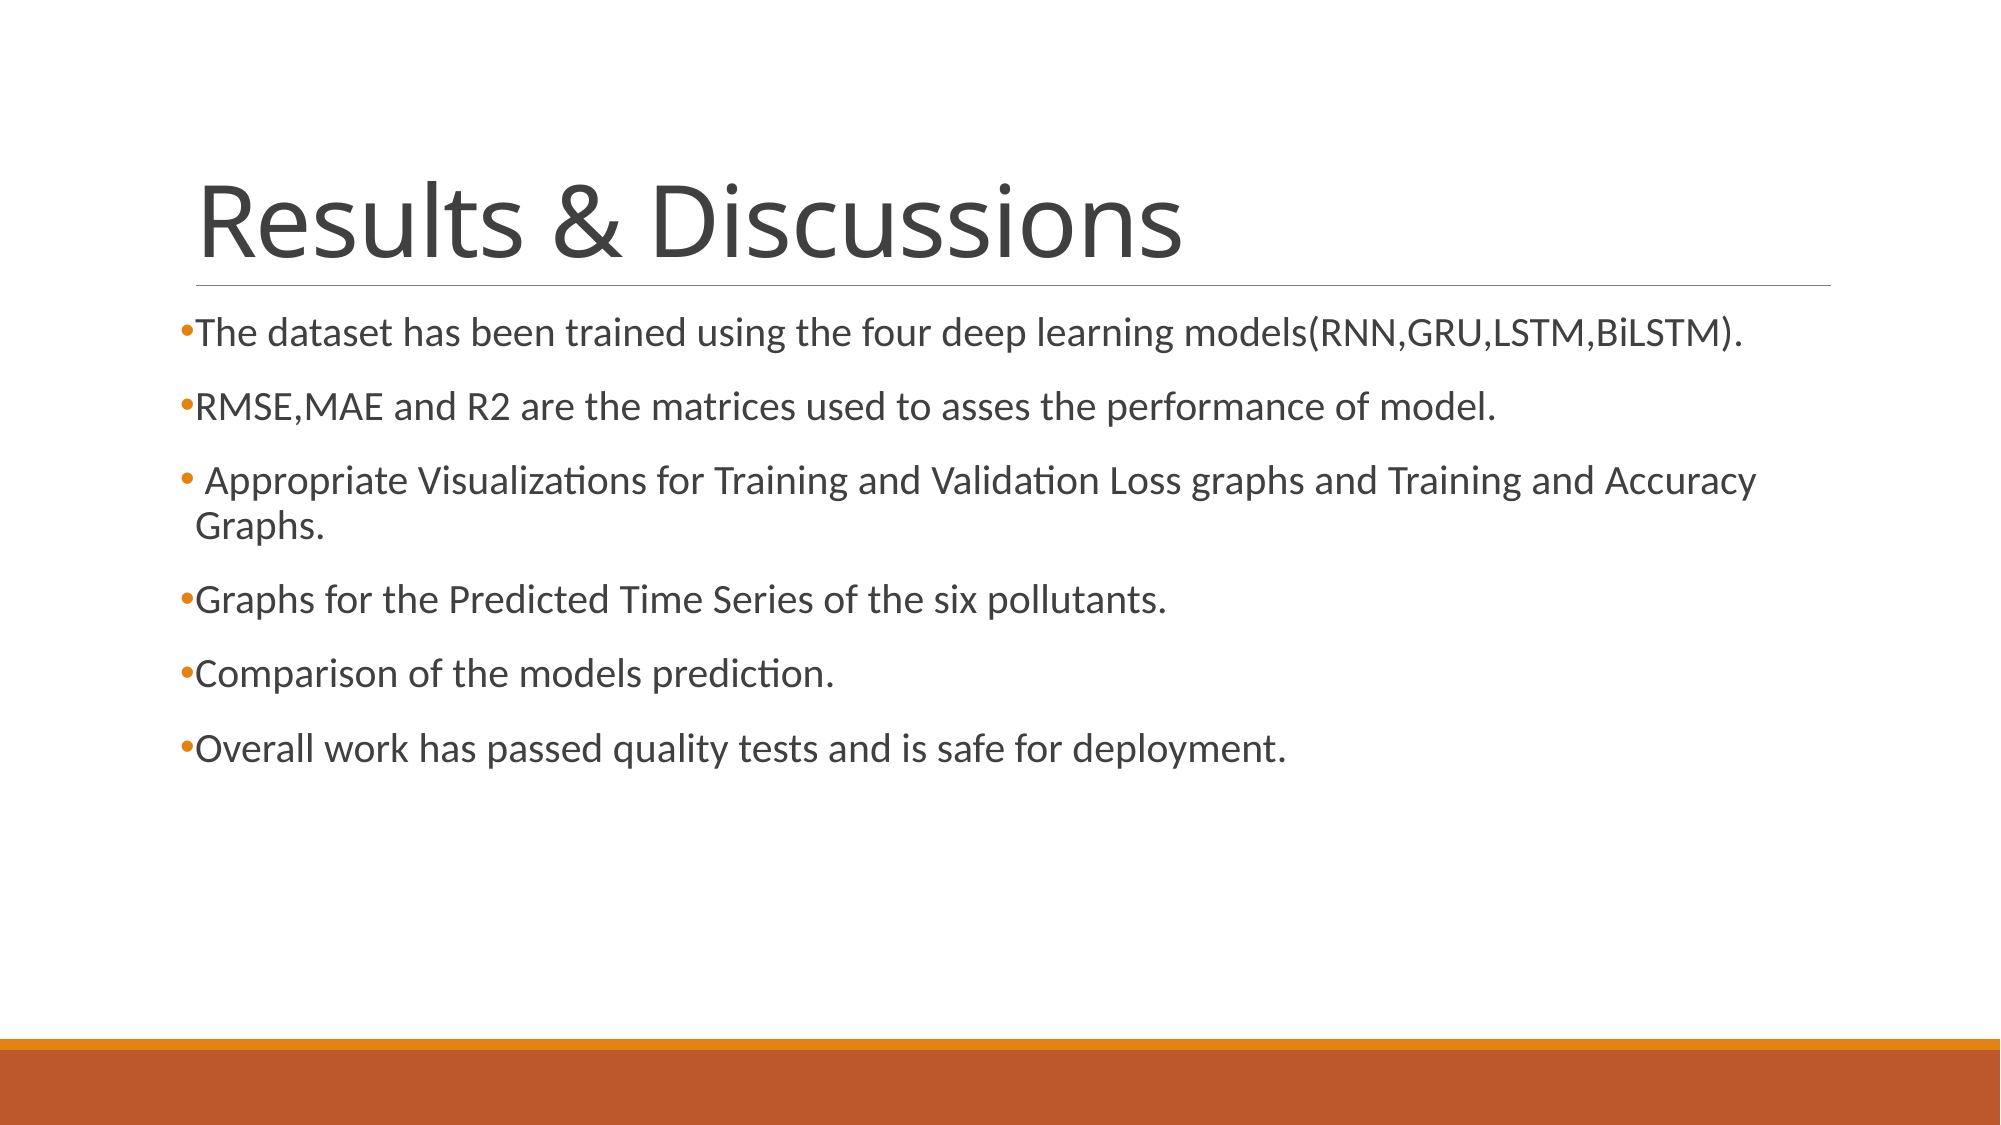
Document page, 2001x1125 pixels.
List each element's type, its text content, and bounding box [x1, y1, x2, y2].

list The dataset has been trained using the four deep learning models(RNN,GRU,LSTM,BiLSTM). RMSE,MAE and R2 are the matrices used to asses the performance of model. Appropriate Visualizations for Training and Validation Loss graphs and Training and Accuracy Graphs. Graphs for the Predicted Time Series of the six pollutants. Comparison of the models prediction. Overall work has passed quality tests and is safe for deployment. [180, 302, 1830, 963]
title Results & Discussions [180, 47, 1830, 285]
